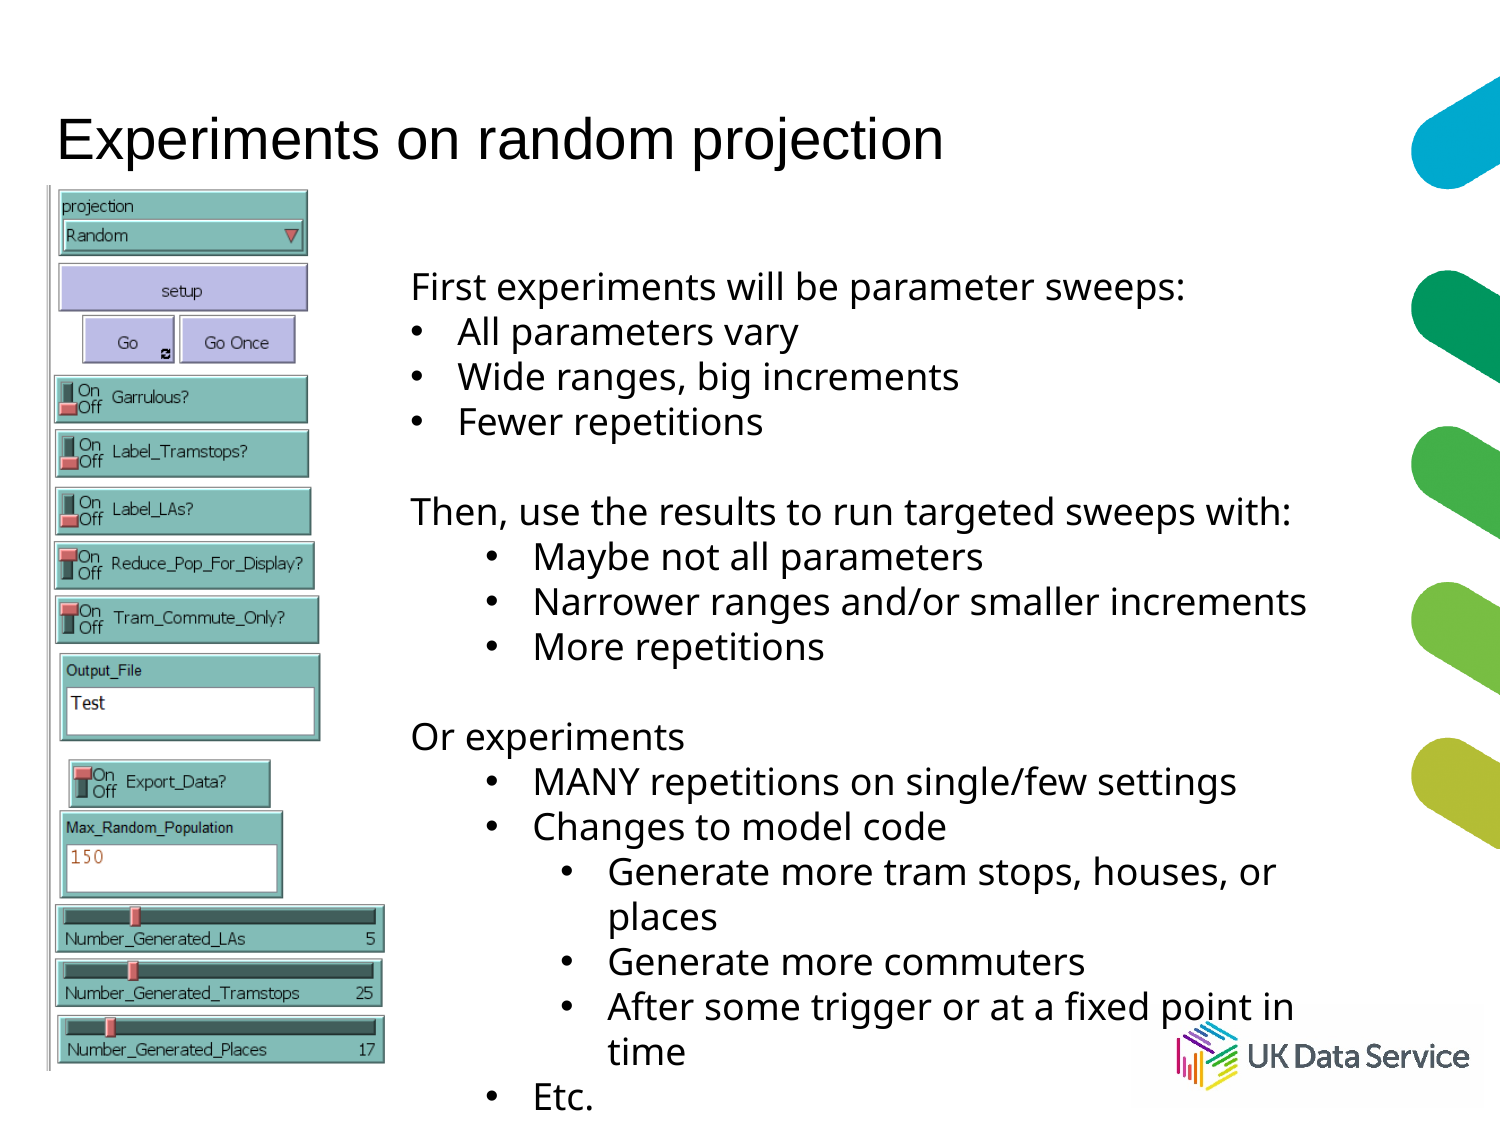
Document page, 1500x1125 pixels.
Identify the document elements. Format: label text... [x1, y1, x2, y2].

picture [1411, 0, 1500, 849]
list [46, 185, 396, 1071]
title Experiments on random projection [41, 42, 1392, 231]
picture [1392, 1004, 1484, 1108]
text_box First experiments will be parameter sweeps: All parameters vary Wide ranges, big increments Fewer repetitions Then, use the results to run targeted sweeps with: Maybe not all parameters Narrower ranges and/or smaller increments More repetitions Or experiments MANY repetitions on single/few settings Changes to model code Generate more tram stops, houses, or places Generate more commuters After some trigger or at a fixed point in time Etc. [395, 255, 1392, 1125]
